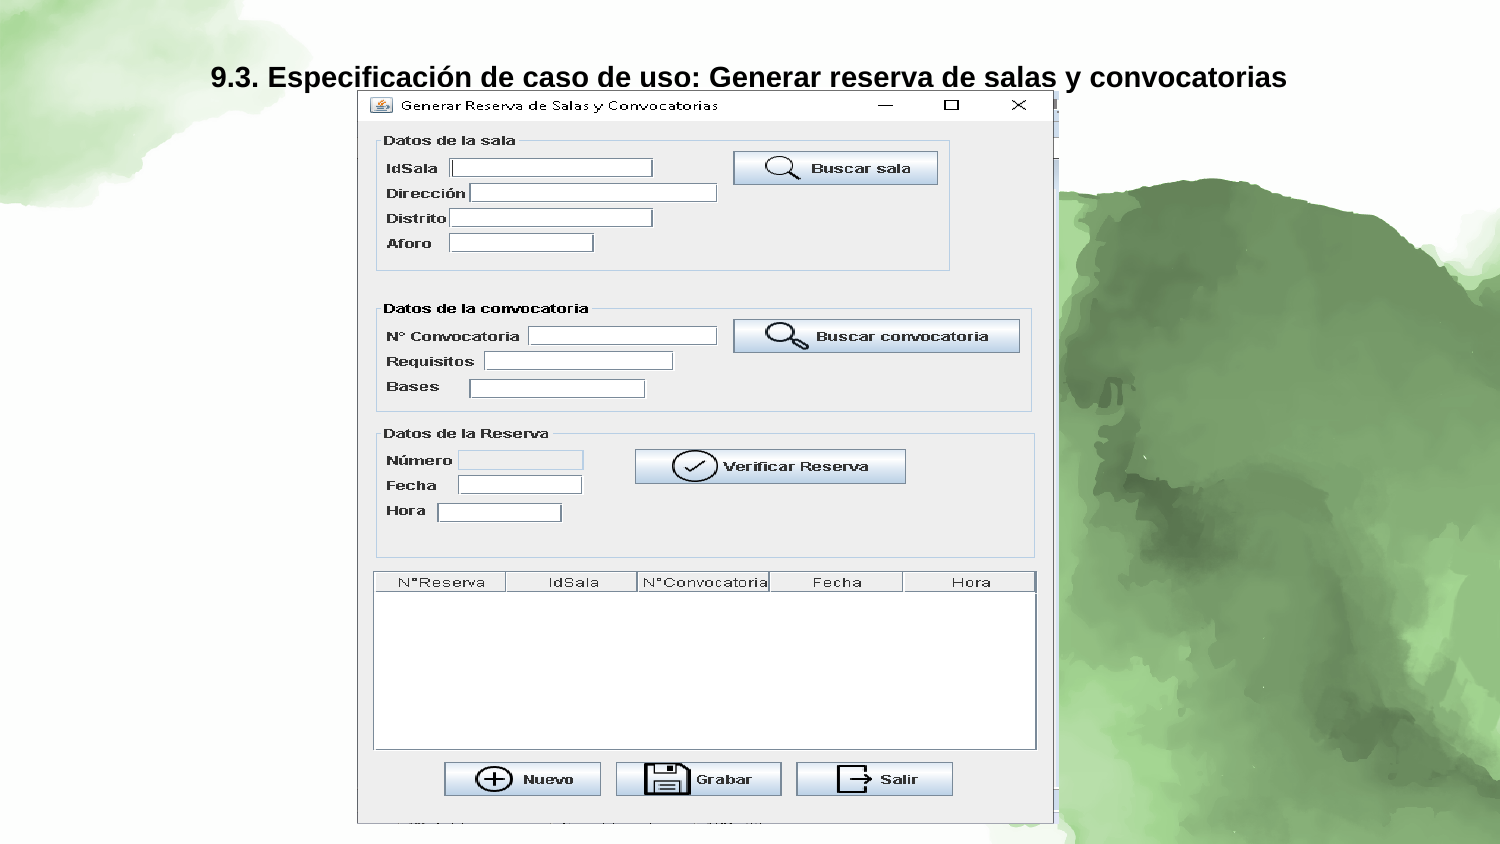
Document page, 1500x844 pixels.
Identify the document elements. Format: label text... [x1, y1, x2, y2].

text_box 9.3. Especificación de caso de uso: Generar reserva de salas y convocatorias [40, 33, 1310, 146]
picture [0, 0, 1500, 844]
